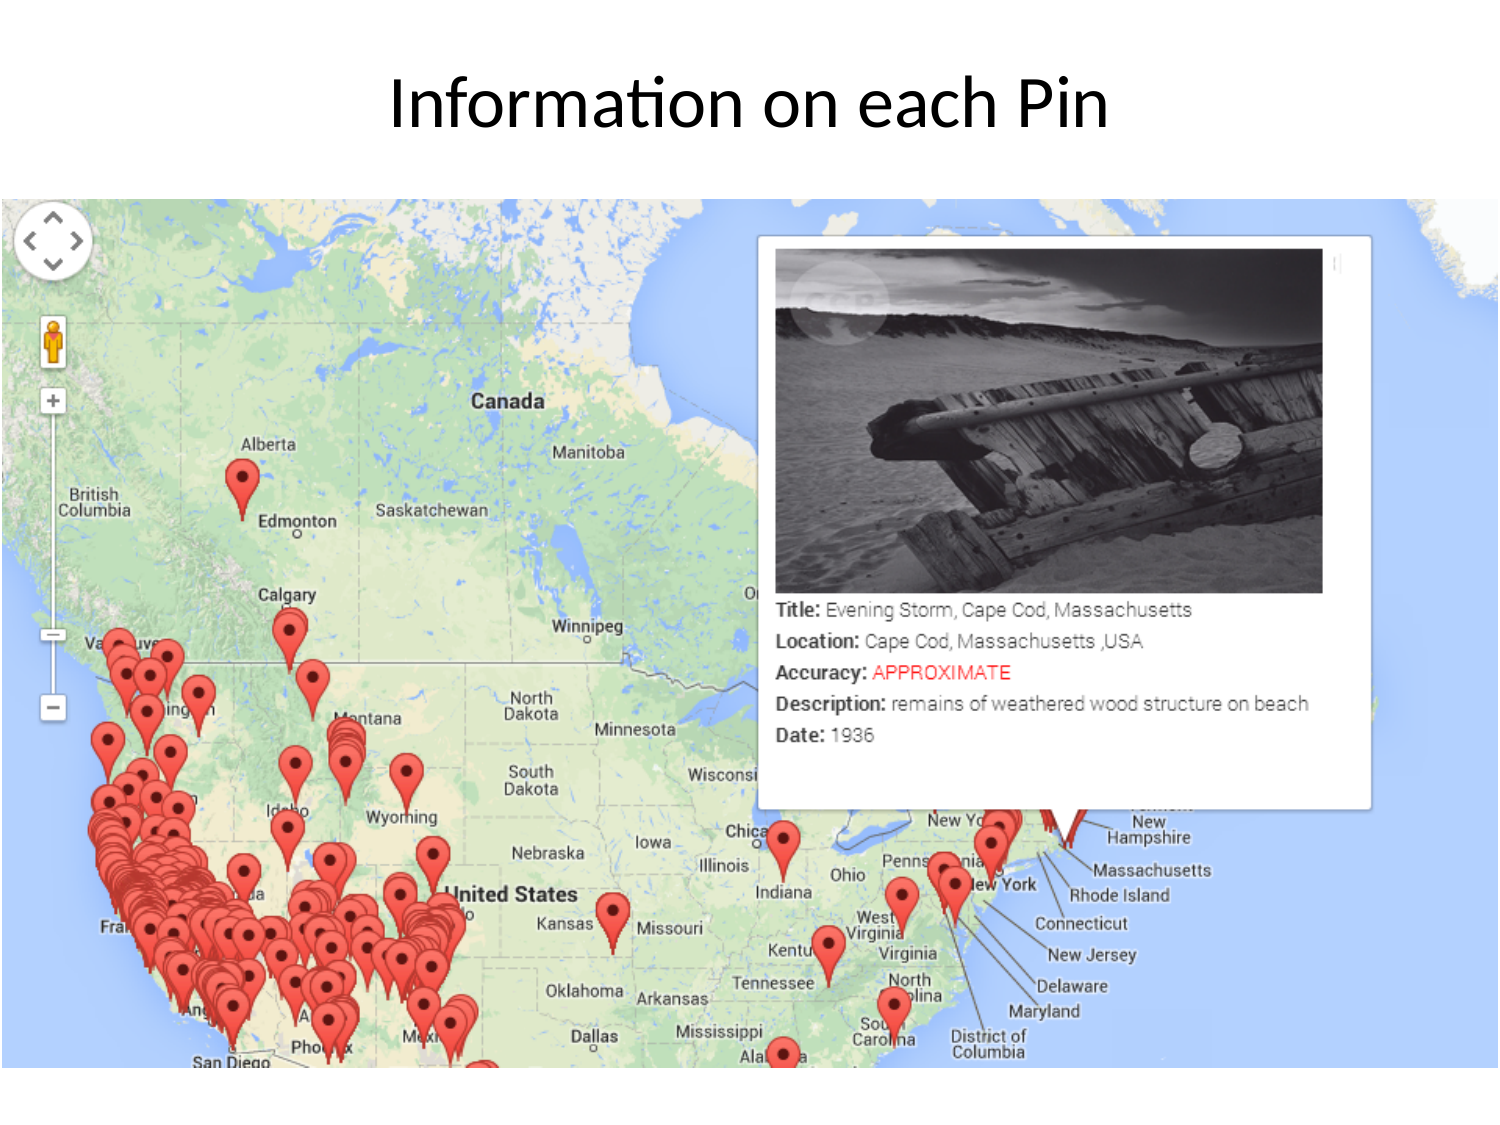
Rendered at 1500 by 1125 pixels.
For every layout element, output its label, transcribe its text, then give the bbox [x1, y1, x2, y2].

title Information on each Pin [75, 45, 1425, 150]
picture [1, 199, 1498, 1068]
